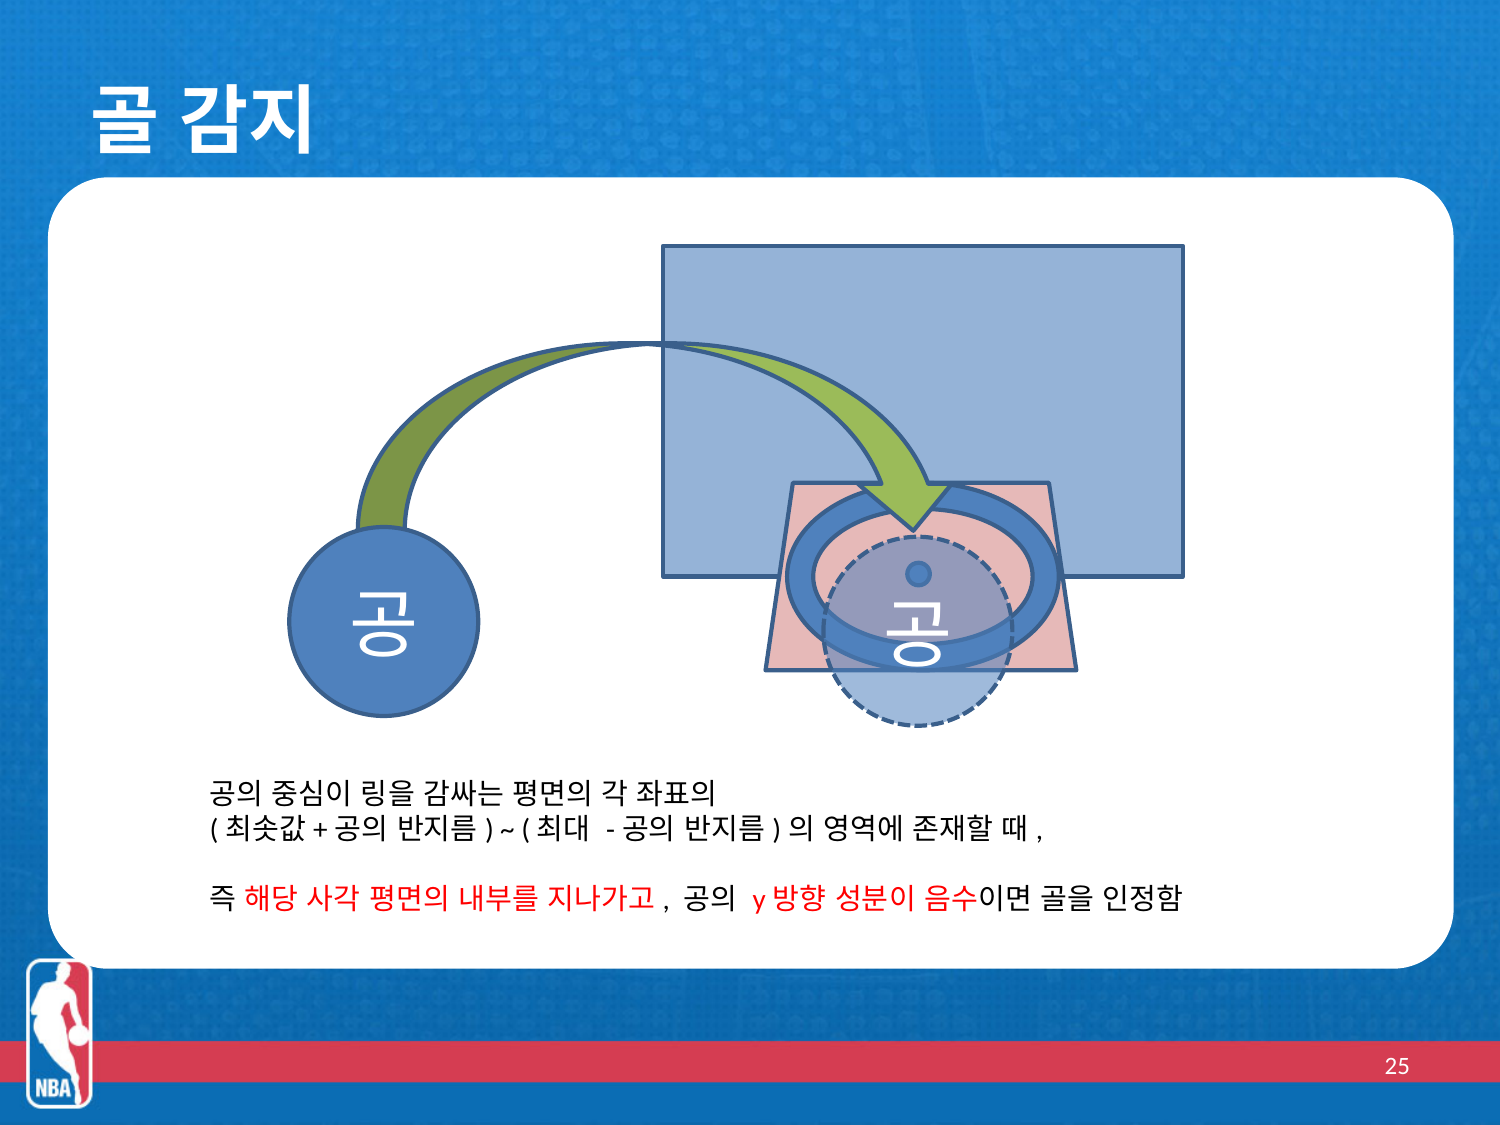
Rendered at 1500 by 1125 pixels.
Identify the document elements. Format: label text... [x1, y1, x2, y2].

text_box [661, 244, 1185, 579]
text_box [933, 483, 1061, 650]
text_box [784, 490, 890, 642]
text_box [355, 341, 954, 533]
slide_number 25 [1074, 1035, 1425, 1095]
text_box 공의 중심이 링을 감싸는 평면의 각 좌표의 (최솟값+공의 반지름) ~ (최대 -공의 반지름)의 영역에 존재할 때, 즉 해당 사각 평면의 내부를 지나가고, 공의 y방향 성분이 음수이면 골을 인정함 [194, 768, 1235, 968]
text_box [816, 512, 1030, 611]
text_box [45, 183, 1456, 971]
text_box [763, 480, 877, 673]
picture [0, 0, 1500, 1125]
text_box 공 [821, 534, 1015, 728]
text_box [934, 480, 1079, 673]
text_box 공 [287, 524, 481, 719]
title 골 감지 [75, 24, 1425, 212]
